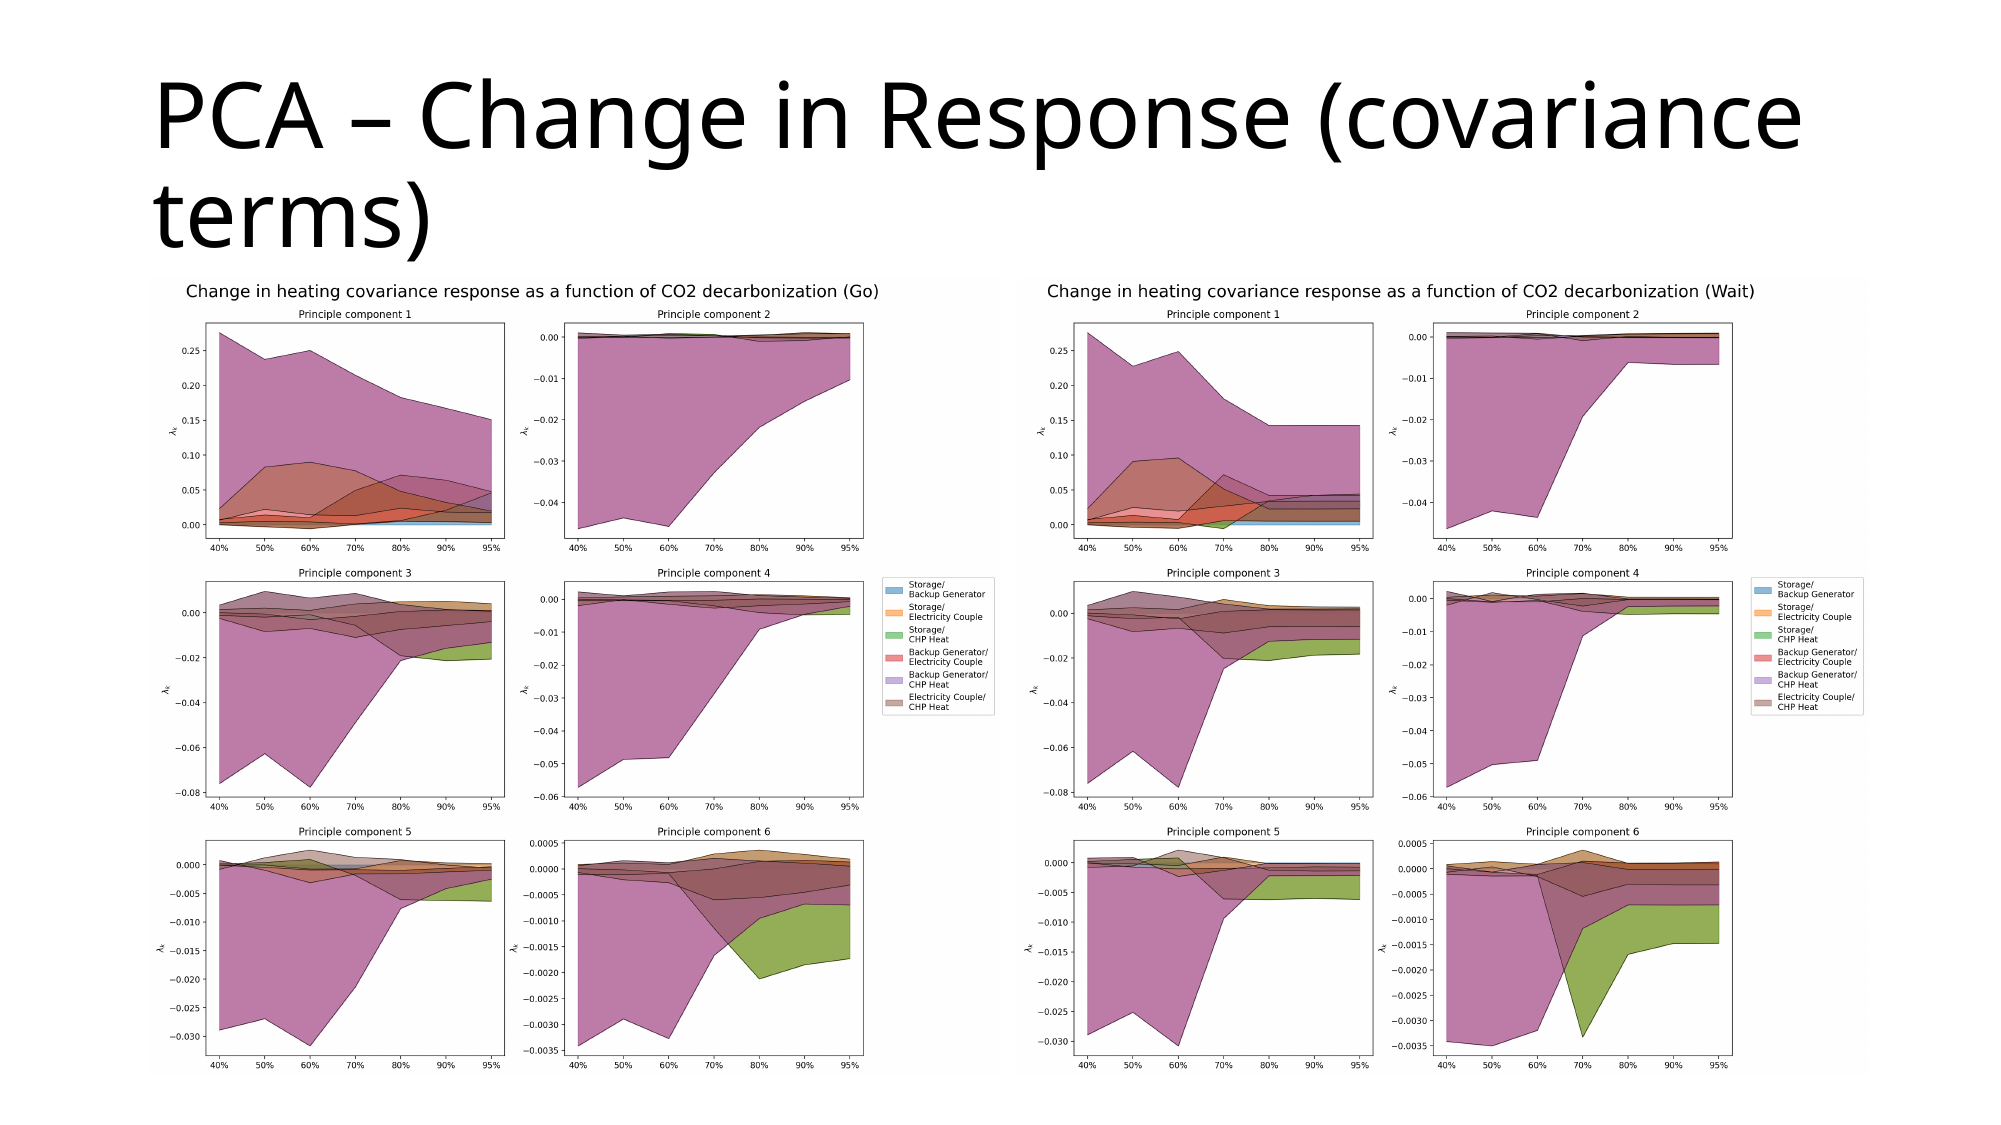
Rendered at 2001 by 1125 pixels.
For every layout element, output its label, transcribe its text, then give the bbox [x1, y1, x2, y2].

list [149, 278, 1000, 1077]
title PCA – Change in Response (covariance terms) [137, 59, 1863, 278]
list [1018, 278, 1869, 1077]
